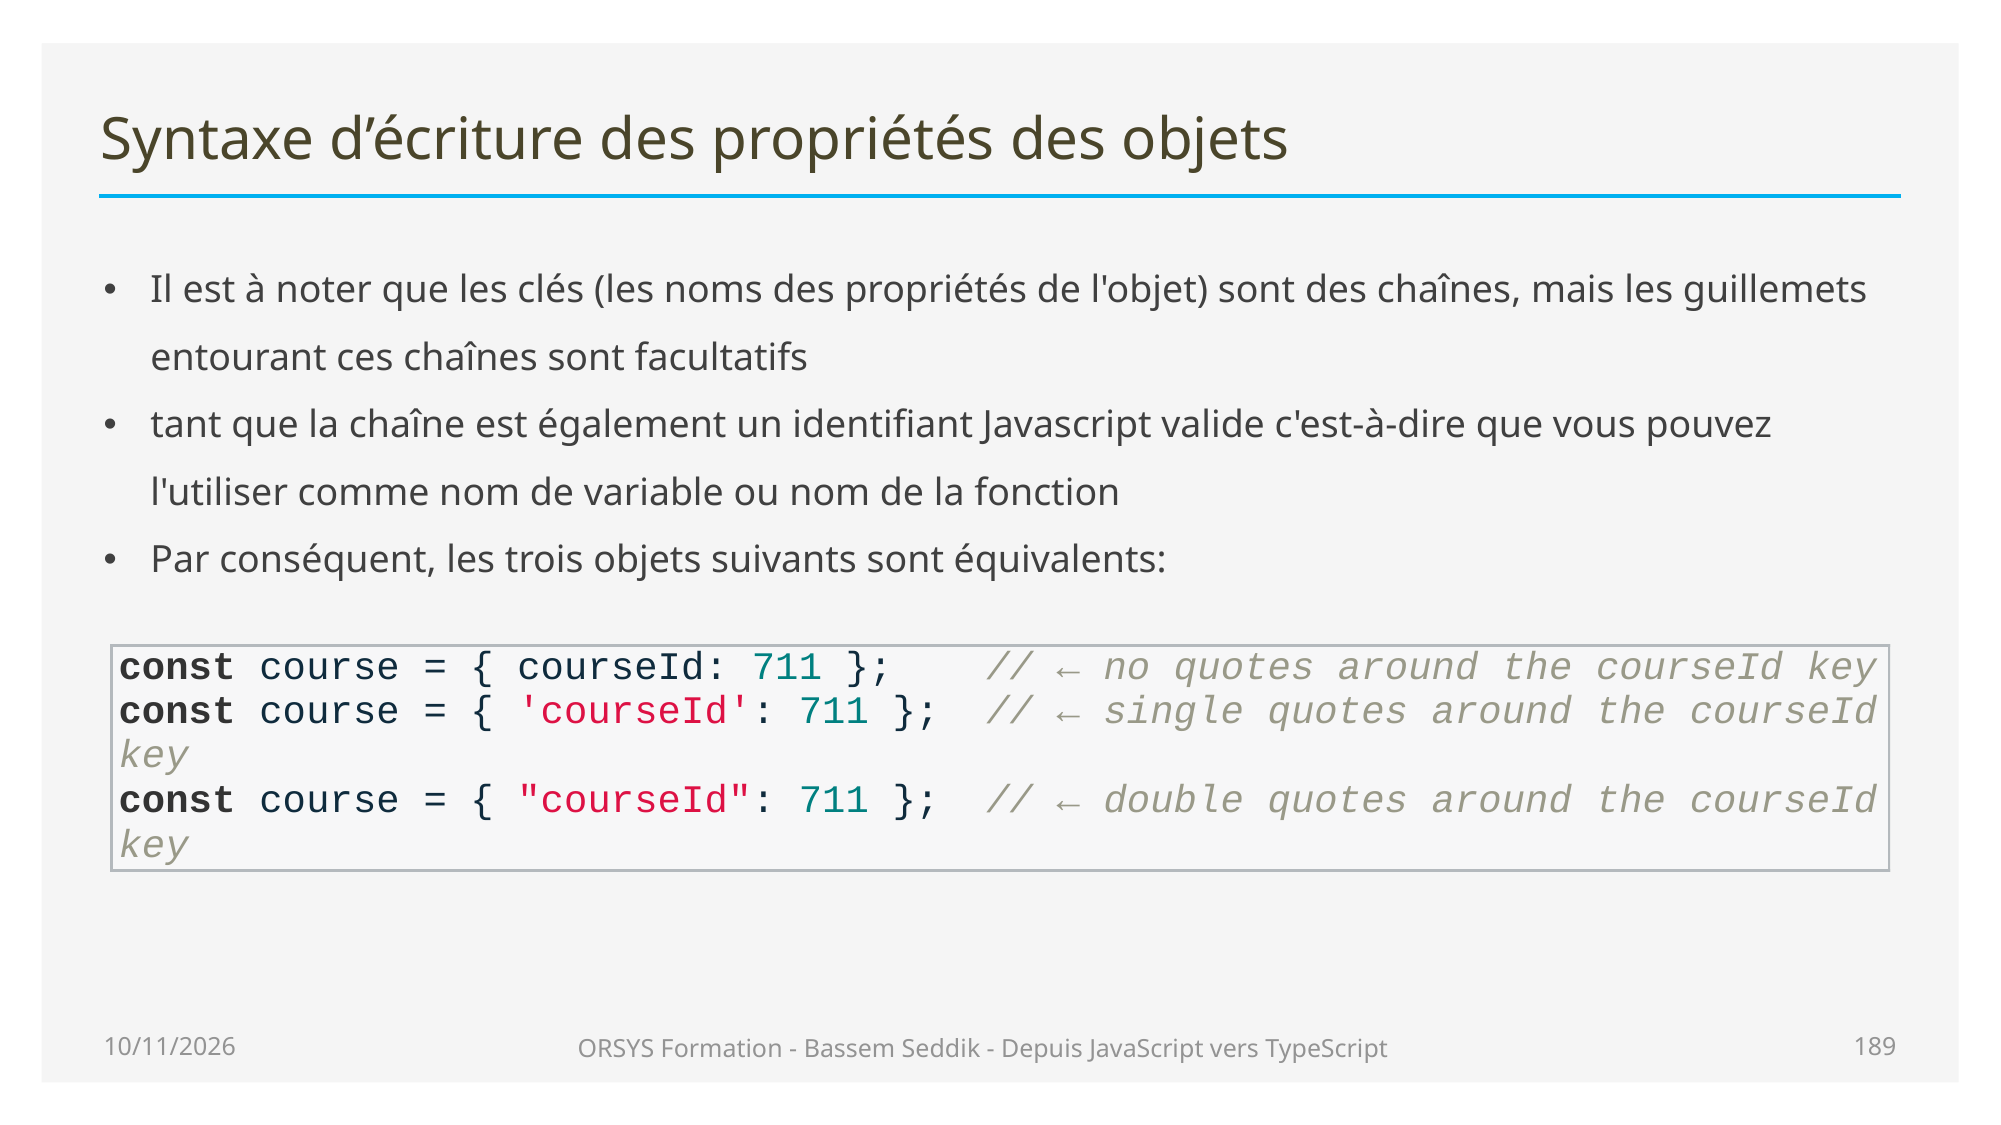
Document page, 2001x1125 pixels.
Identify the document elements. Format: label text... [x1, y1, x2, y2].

footer ORSYS Formation - Bassem Seddik - Depuis JavaScript vers TypeScript [340, 1017, 1626, 1078]
slide_number 189 [1626, 1017, 1912, 1078]
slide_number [88, 1017, 340, 1078]
list Il est à noter que les clés (les noms des propriétés de l'objet) sont des chaînes, mais les guillemets entourant ces chaînes sont facultatifs tant que la chaîne est également un identifiant Javascript valide c'est-à-dire que vous pouvez l'utiliser comme nom de variable ou nom de la fonction Par conséquent, les trois objets suivants sont équivalents: [88, 235, 1891, 978]
picture [109, 643, 1891, 872]
title Syntaxe d’écriture des propriétés des objets [85, 73, 1888, 179]
